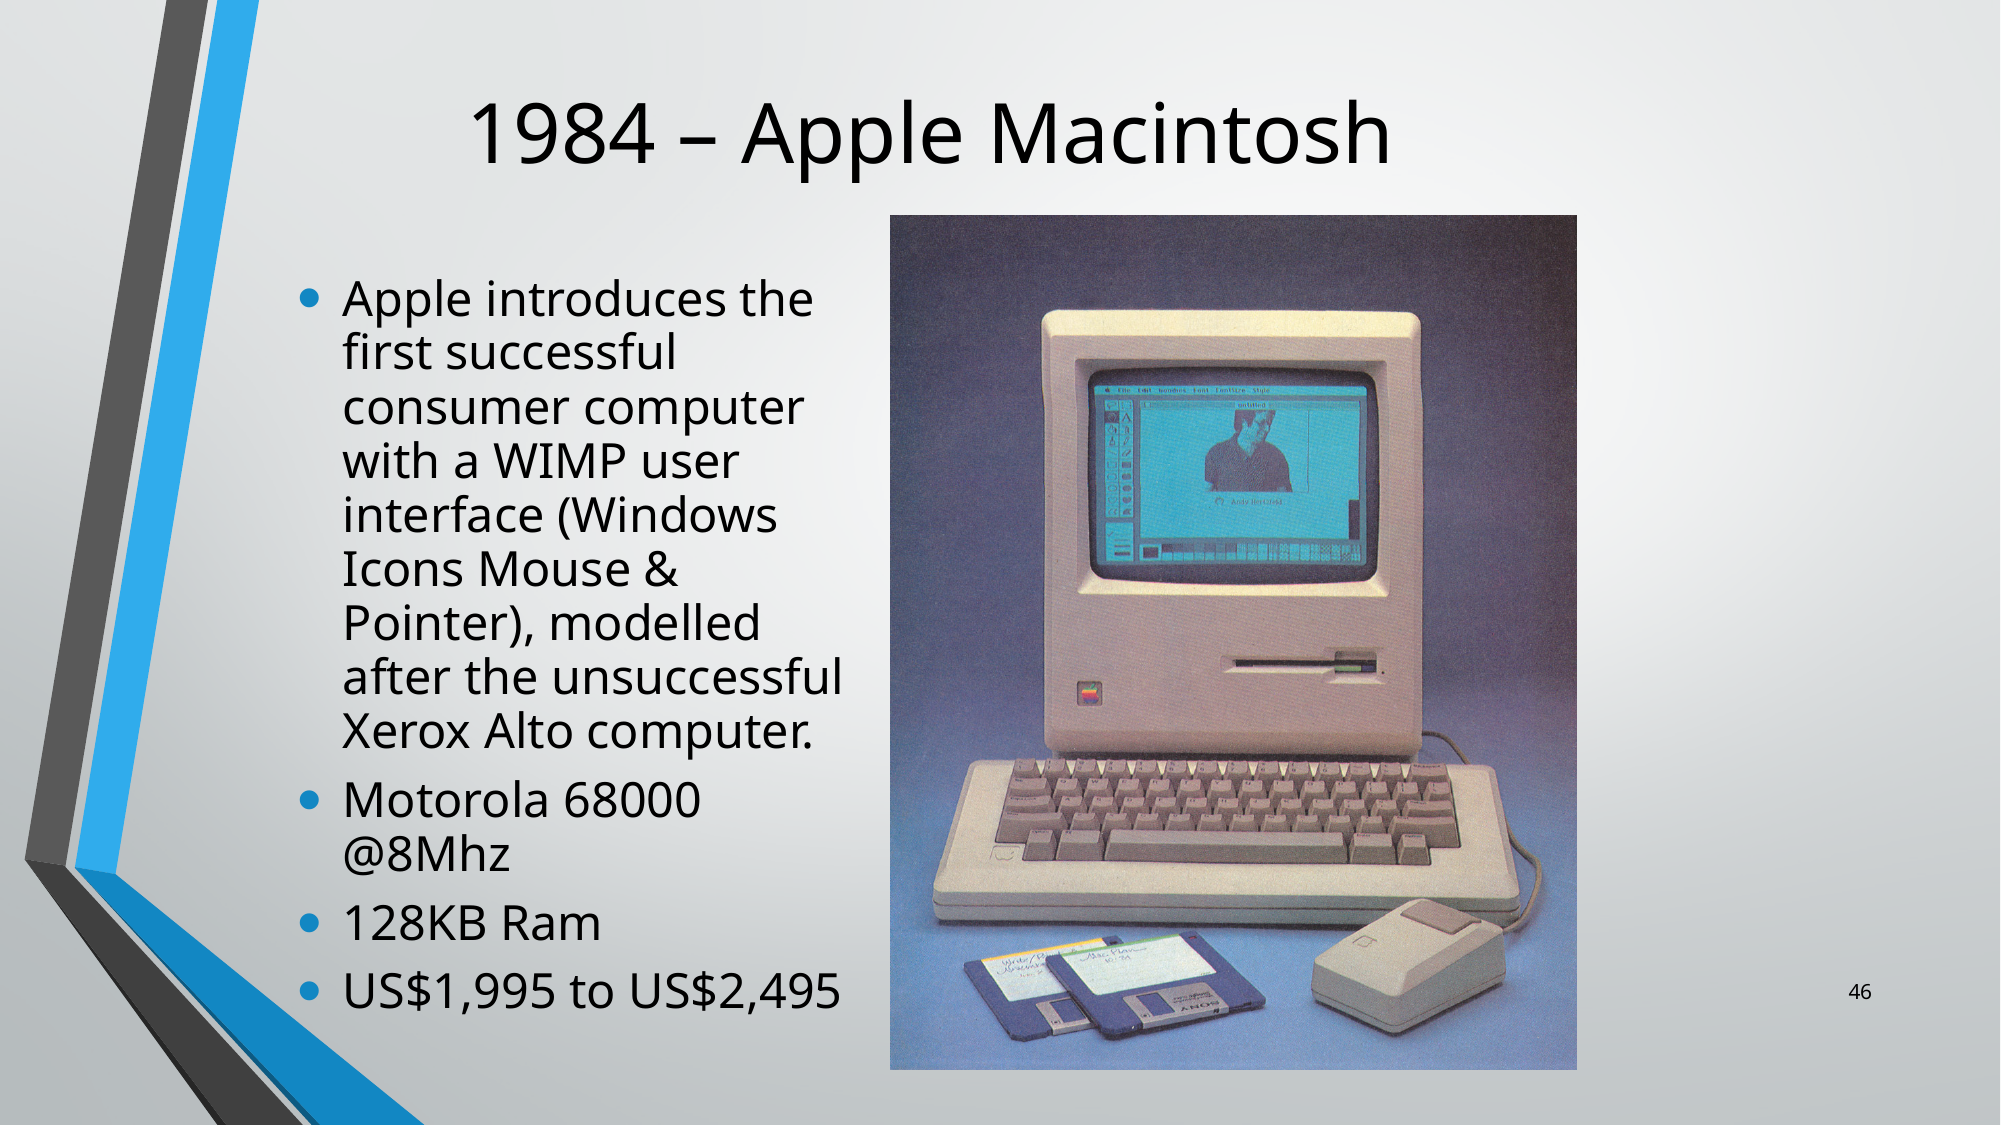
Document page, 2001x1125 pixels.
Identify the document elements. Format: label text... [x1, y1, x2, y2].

title 1984 – Apple Macintosh [249, 45, 1611, 216]
list Apple introduces the first successful consumer computer with a WIMP user interface (Windows Icons Mouse & Pointer), modelled after the unsuccessful Xerox Alto computer. Motorola 68000 @8Mhz 128KB Ram US$1,995 to US$2,495 [283, 238, 863, 1055]
slide_number 46 [1796, 962, 1887, 1023]
picture [890, 215, 1577, 1070]
